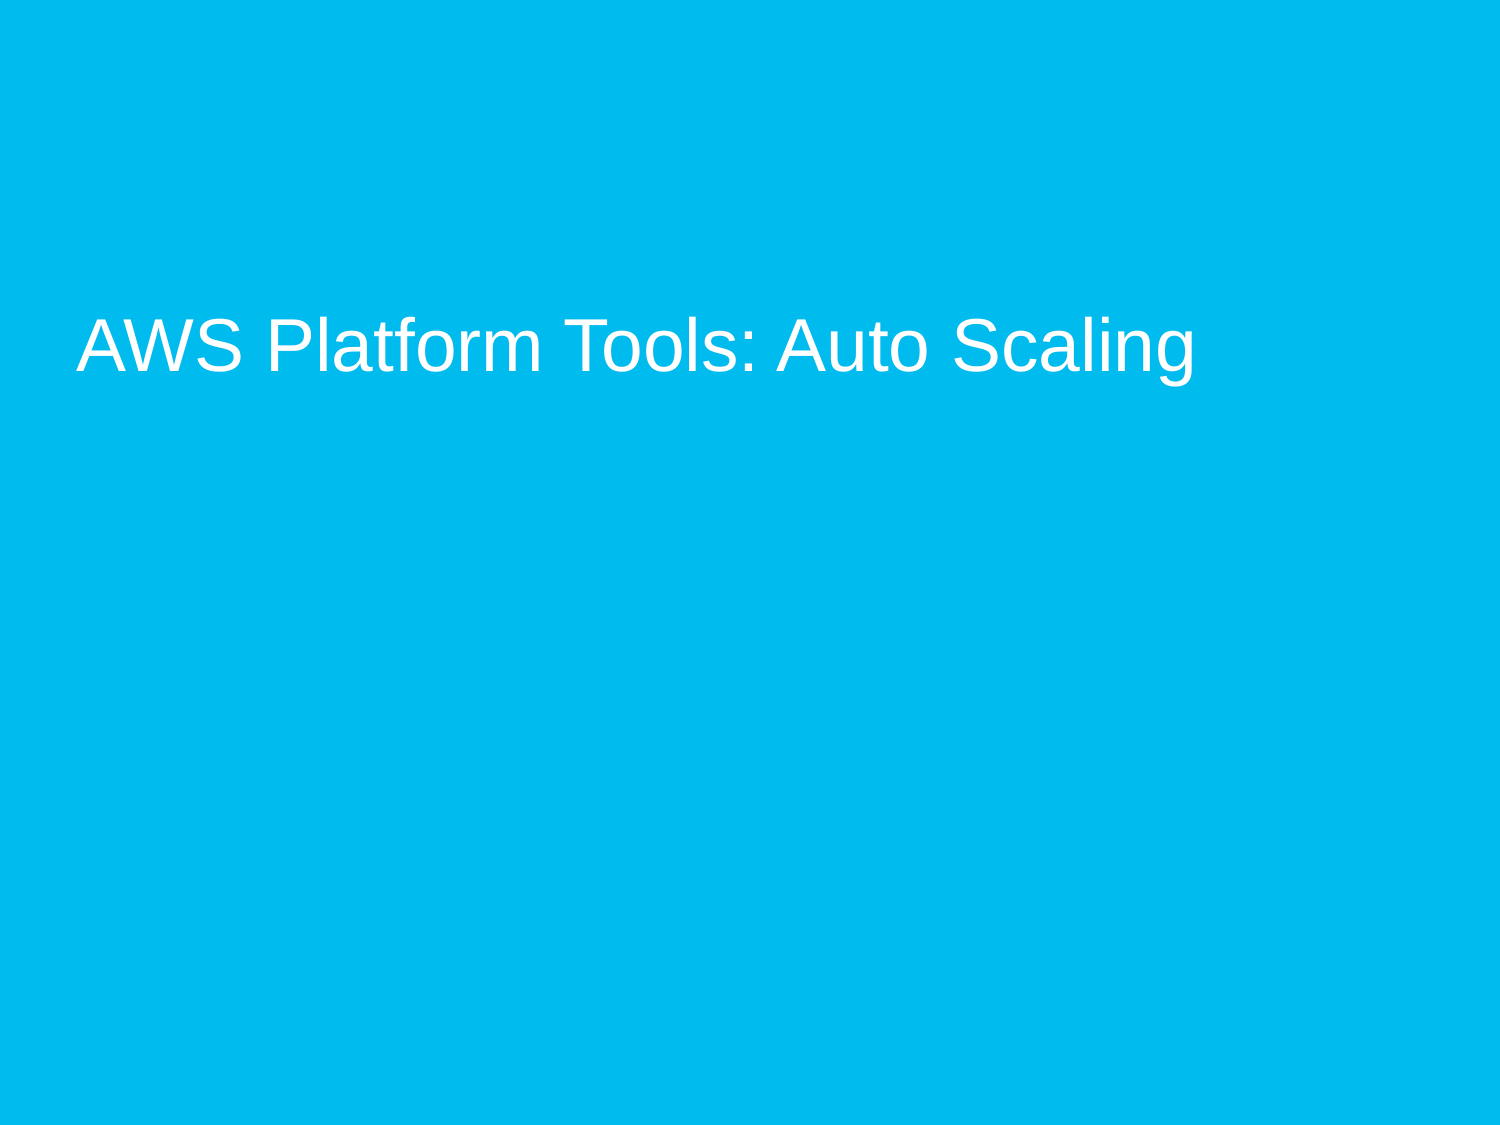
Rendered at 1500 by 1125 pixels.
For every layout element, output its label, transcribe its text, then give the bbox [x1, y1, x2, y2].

title AWS Platform Tools: Auto Scaling [76, 196, 1414, 387]
